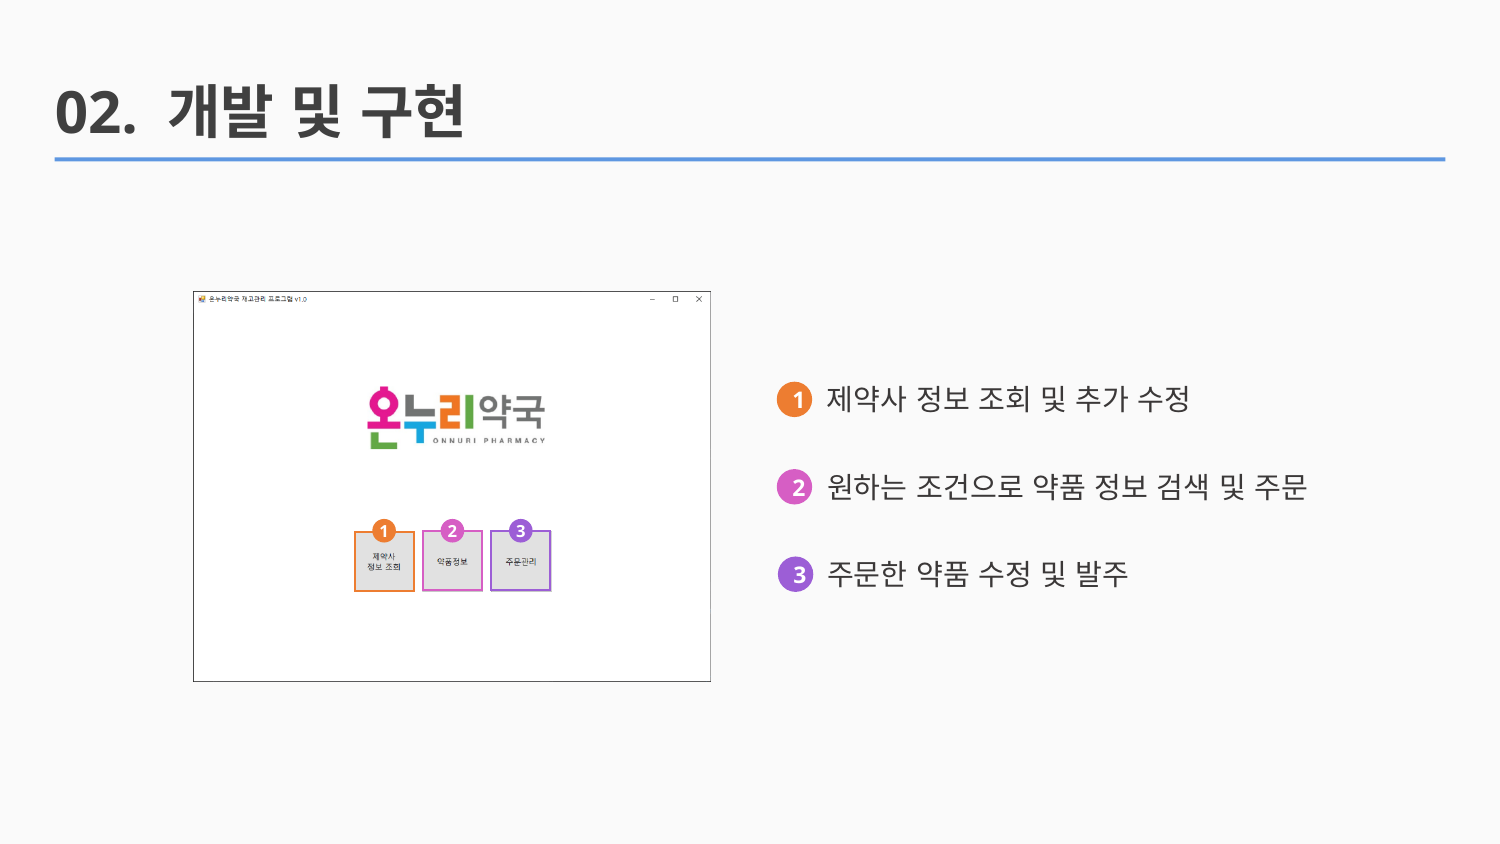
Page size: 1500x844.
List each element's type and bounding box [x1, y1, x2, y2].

text_box [354, 518, 414, 592]
text_box [776, 374, 1253, 425]
text_box [491, 518, 551, 591]
text_box [777, 549, 1212, 600]
picture [193, 291, 711, 682]
text_box [776, 461, 1329, 513]
text_box [422, 518, 482, 591]
